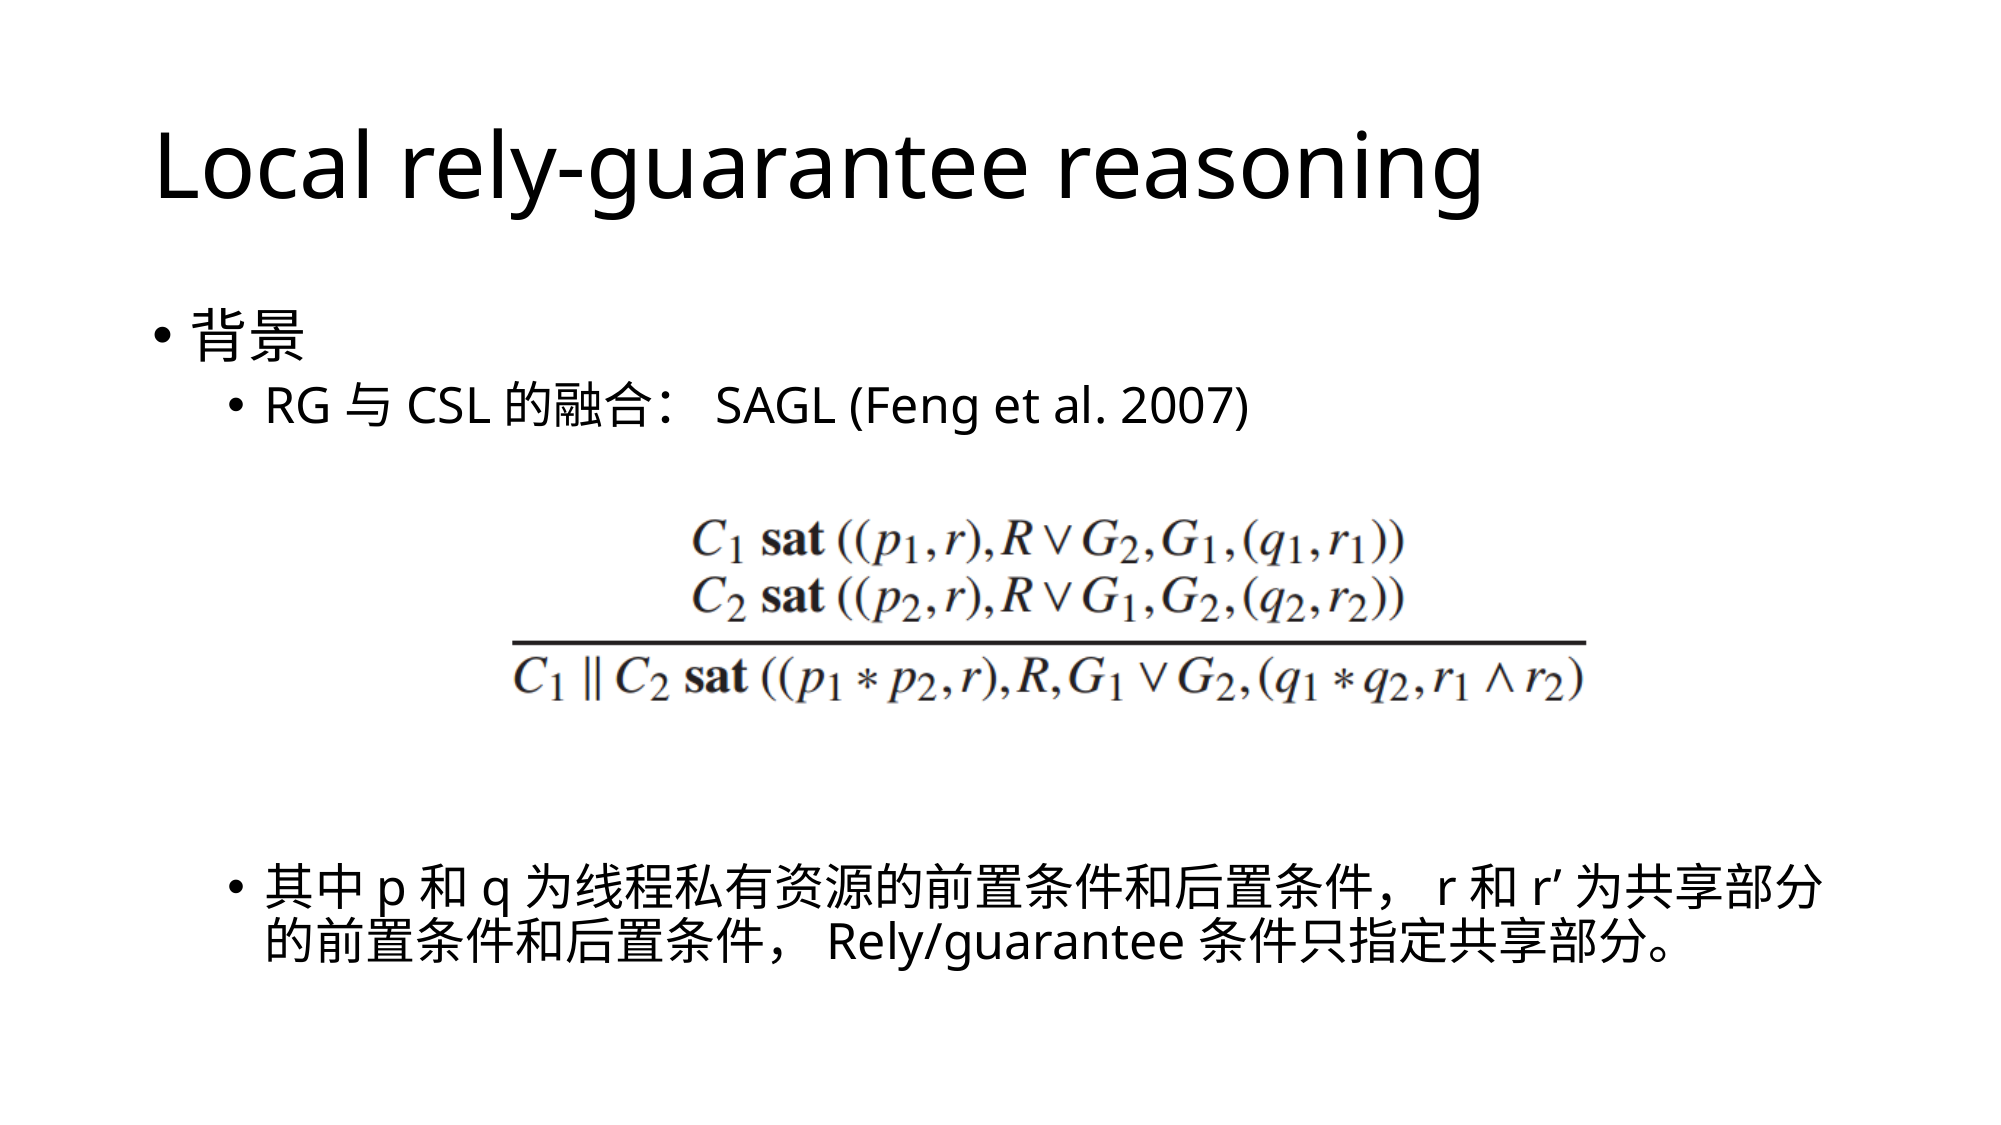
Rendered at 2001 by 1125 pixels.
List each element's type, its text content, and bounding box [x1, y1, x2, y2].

list 背景 RG与CSL的融合：SAGL (Feng et al. 2007) 其中p和q为线程私有资源的前置条件和后置条件，r和r’为共享部分的前置条件和后置条件，Rely/guarantee条件只指定共享部分。 [137, 299, 1863, 1014]
title Local rely-guarantee reasoning [137, 59, 1863, 278]
picture [460, 486, 1668, 733]
